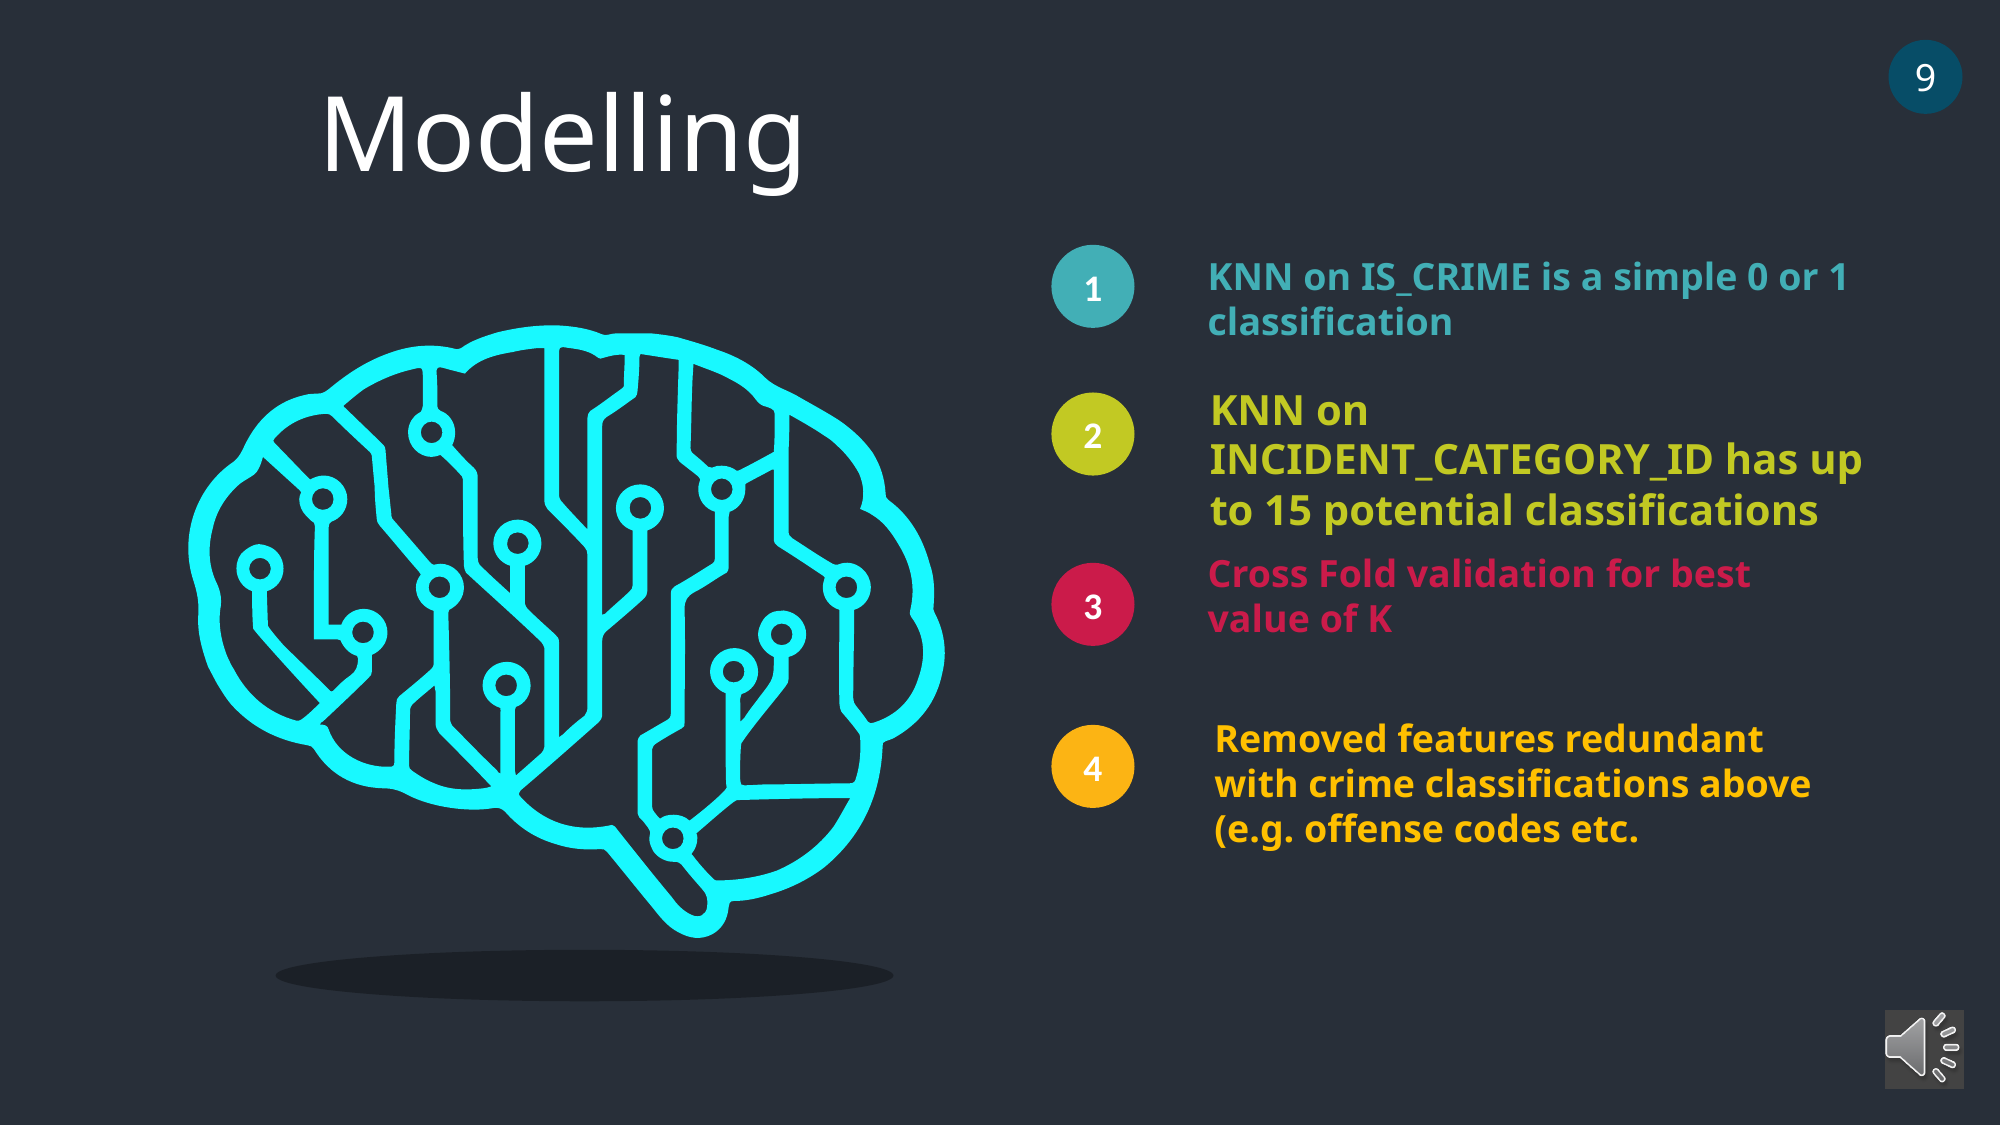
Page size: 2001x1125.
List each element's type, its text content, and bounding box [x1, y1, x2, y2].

text_box Removed features redundant with crime classifications above (e.g. offense codes etc. [1199, 707, 1833, 858]
text_box KNN on IS_CRIME is a simple 0 or 1 classification [1192, 245, 1883, 351]
text_box Modelling [16, 60, 1110, 200]
text_box 1 [1050, 243, 1136, 329]
text_box Cross Fold validation for best value of K [1192, 542, 1860, 648]
text_box [93, 246, 962, 1023]
text_box 2 [1050, 391, 1136, 477]
text_box KNN on INCIDENT_CATEGORY_ID has up to 15 potential classifications [1195, 375, 1885, 541]
text_box 3 [1050, 561, 1136, 647]
text_box 4 [1050, 723, 1136, 809]
text_box 9 [1887, 38, 1964, 115]
picture [1884, 1009, 1965, 1090]
